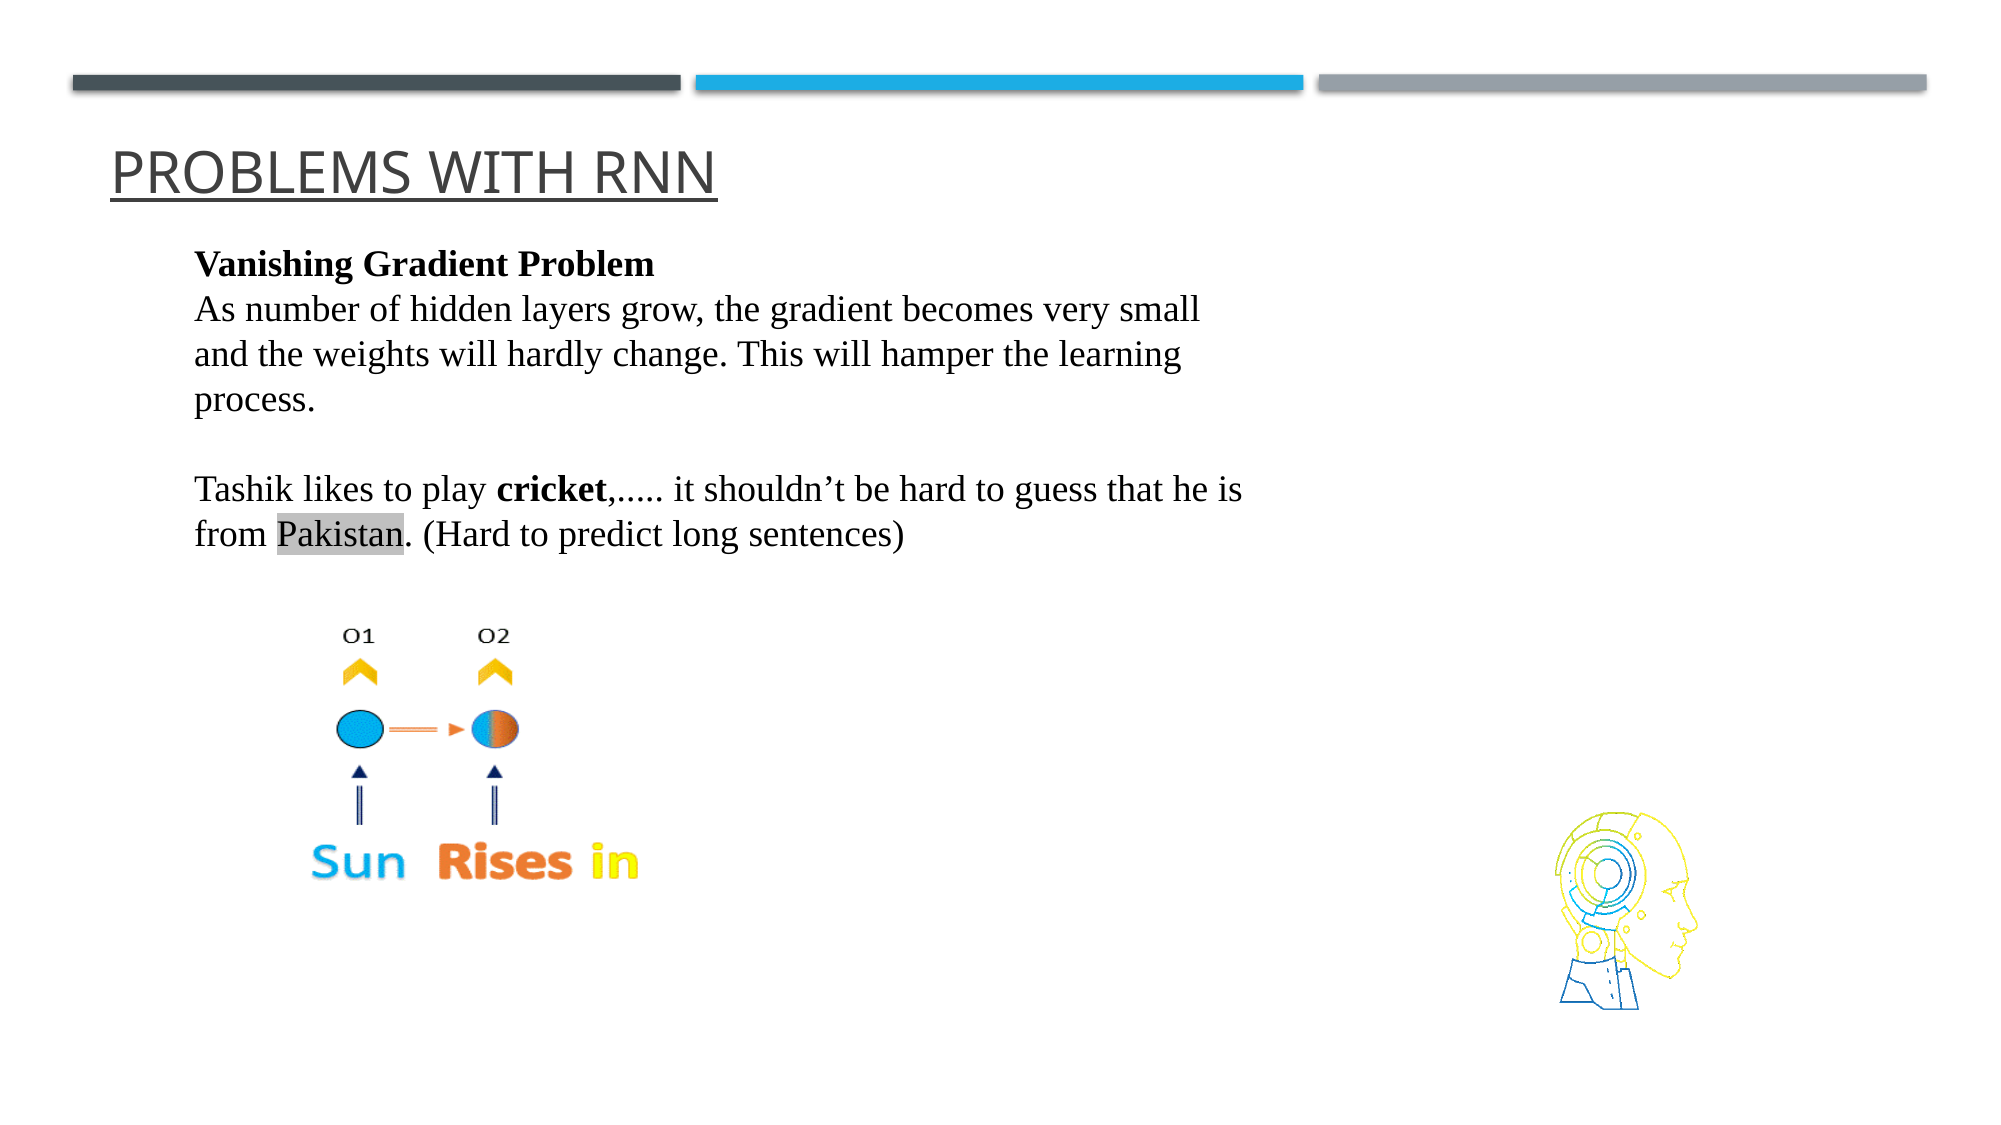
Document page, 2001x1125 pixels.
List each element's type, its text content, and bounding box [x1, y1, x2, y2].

title Problems with rnn [95, 126, 1905, 213]
picture [1347, 736, 1906, 1084]
text_box Vanishing Gradient Problem As number of hidden layers grow, the gradient becomes very small and the weights will hardly change. This will hamper the learning process. Tashik likes to play cricket,..... it shouldn’t be hard to guess that he is from Pakistan. (Hard to predict long sentences) [179, 231, 1279, 562]
picture [94, 561, 1247, 1089]
